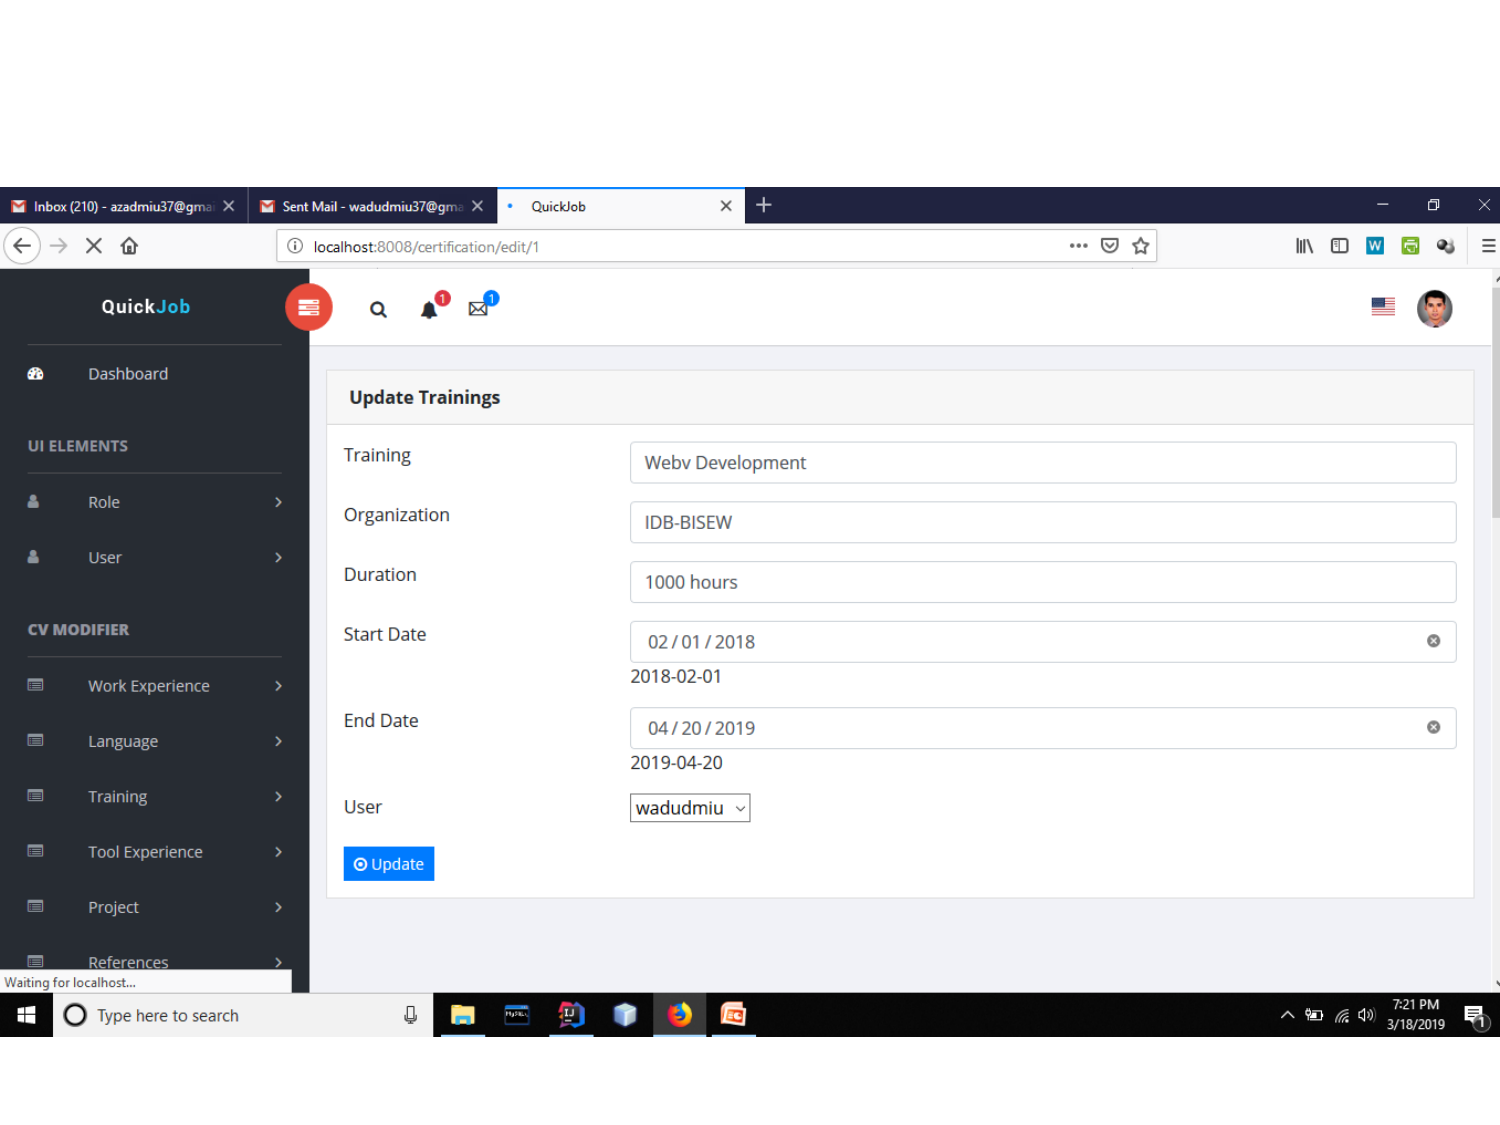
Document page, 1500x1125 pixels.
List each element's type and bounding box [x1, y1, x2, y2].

picture [0, 187, 1500, 1037]
